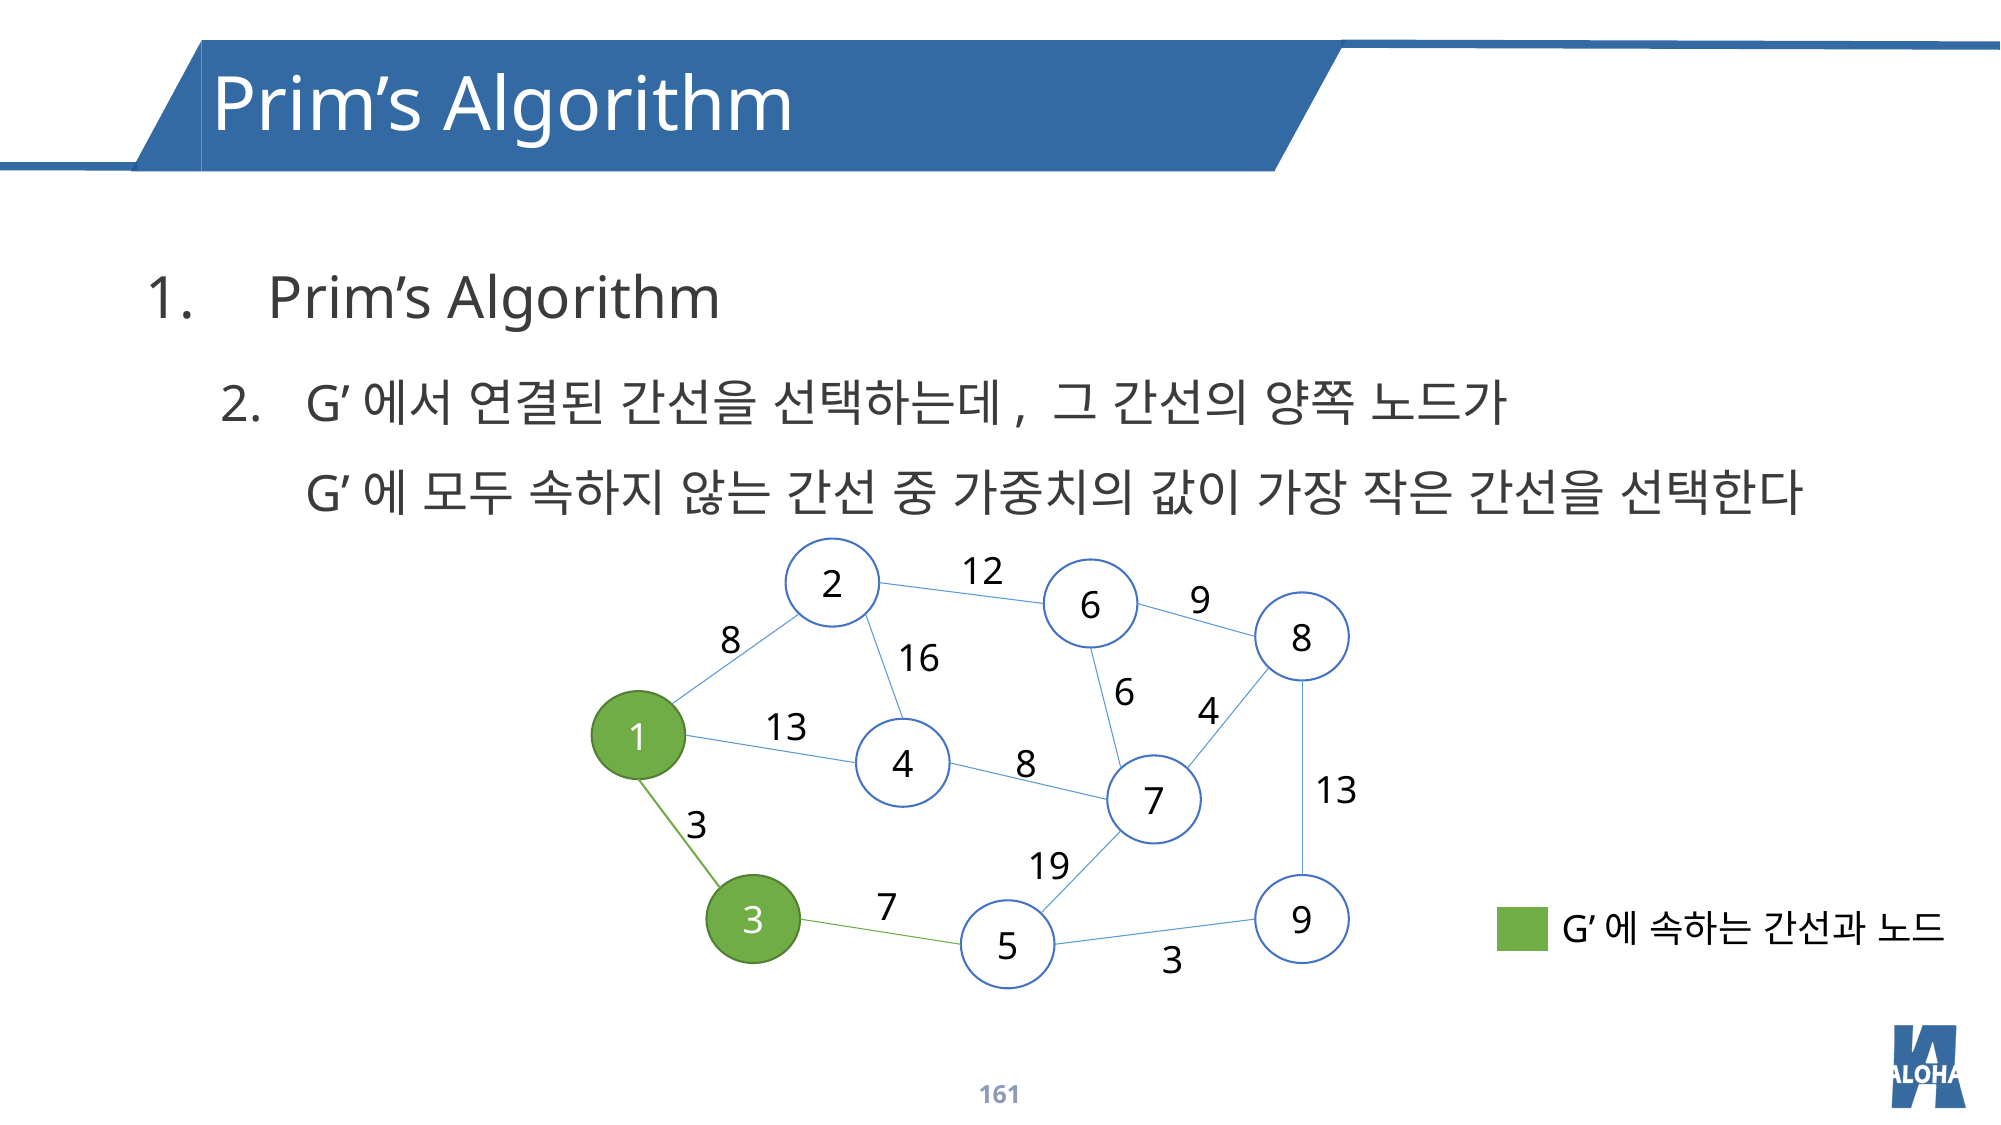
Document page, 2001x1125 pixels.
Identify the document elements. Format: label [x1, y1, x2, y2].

list [130, 218, 1854, 1061]
list [196, 45, 1270, 168]
text_box [1494, 898, 1962, 958]
slide_number [774, 1065, 1225, 1125]
text_box [591, 538, 1371, 990]
picture [1853, 1006, 2000, 1125]
